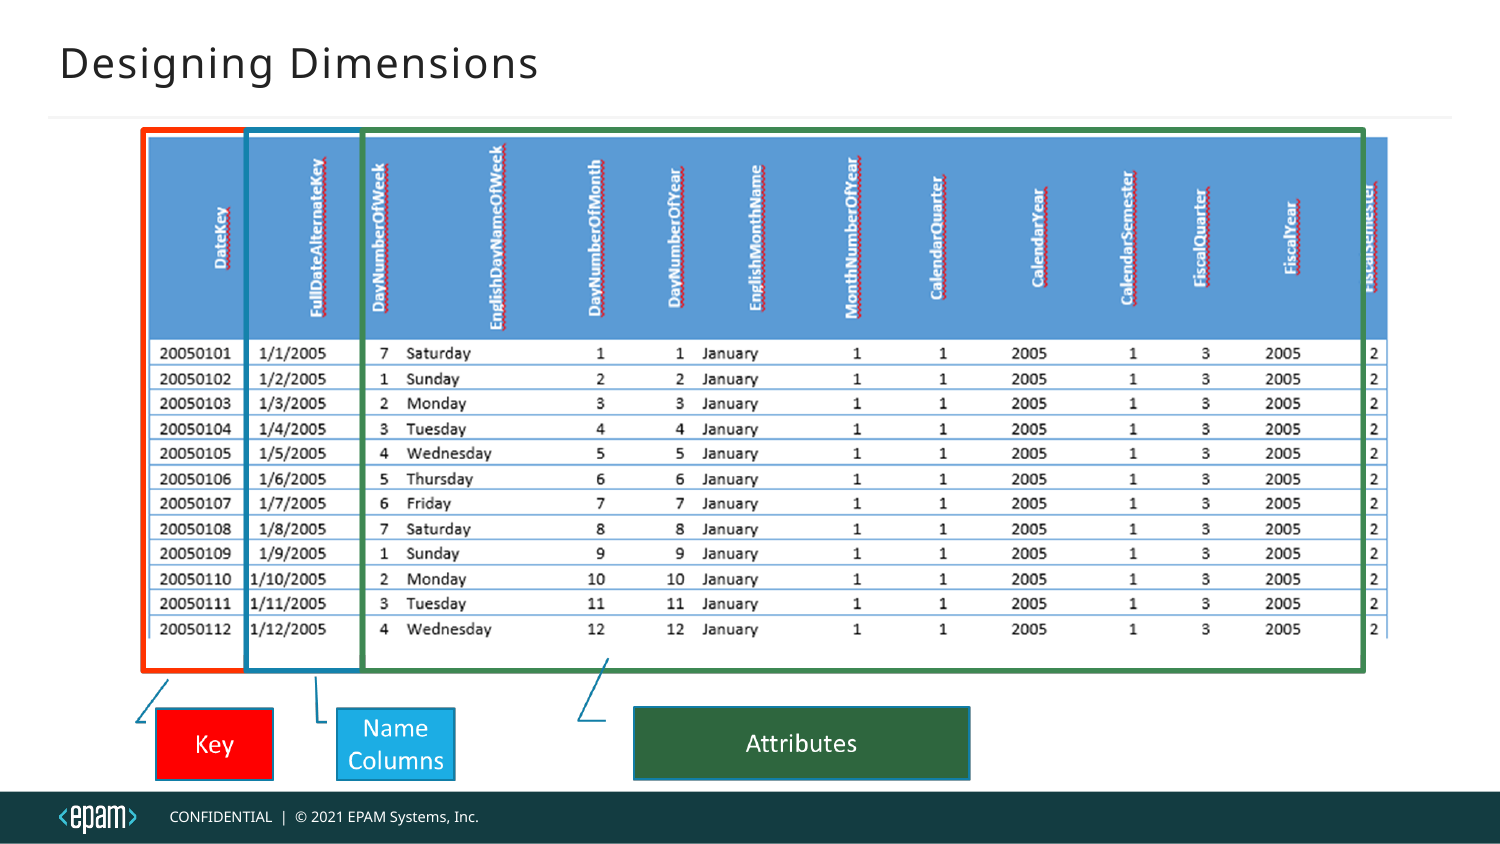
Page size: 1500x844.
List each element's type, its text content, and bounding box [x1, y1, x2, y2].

title Designing Dimensions [59, 37, 1442, 87]
picture [135, 127, 1394, 793]
